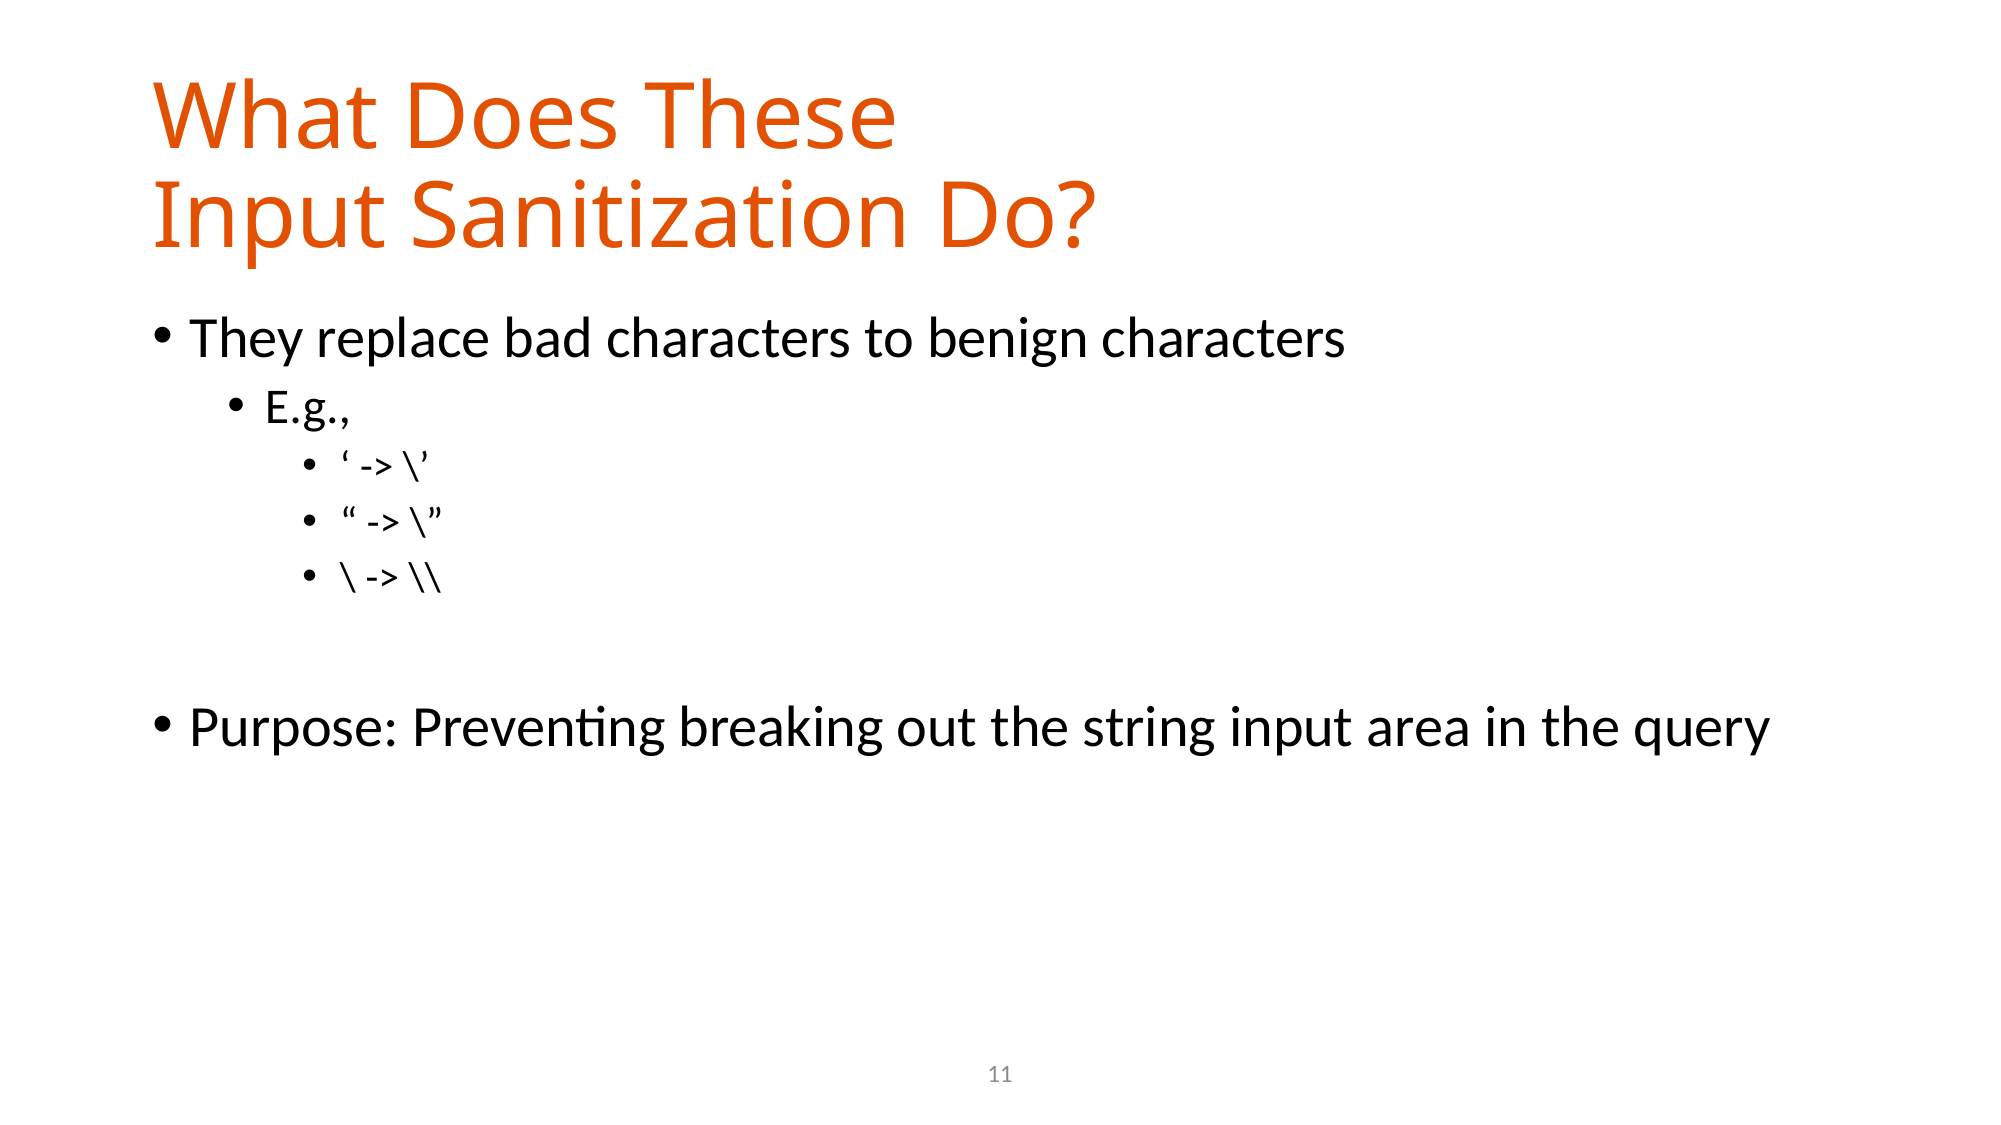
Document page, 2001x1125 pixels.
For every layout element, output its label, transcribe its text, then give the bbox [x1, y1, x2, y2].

slide_number 11 [774, 1042, 1225, 1103]
list They replace bad characters to benign characters E.g., ‘ -> \’ “ -> \” \ -> \\ Purpose: Preventing breaking out the string input area in the query [137, 299, 1863, 1014]
title What Does These Input Sanitization Do? [137, 59, 1863, 278]
